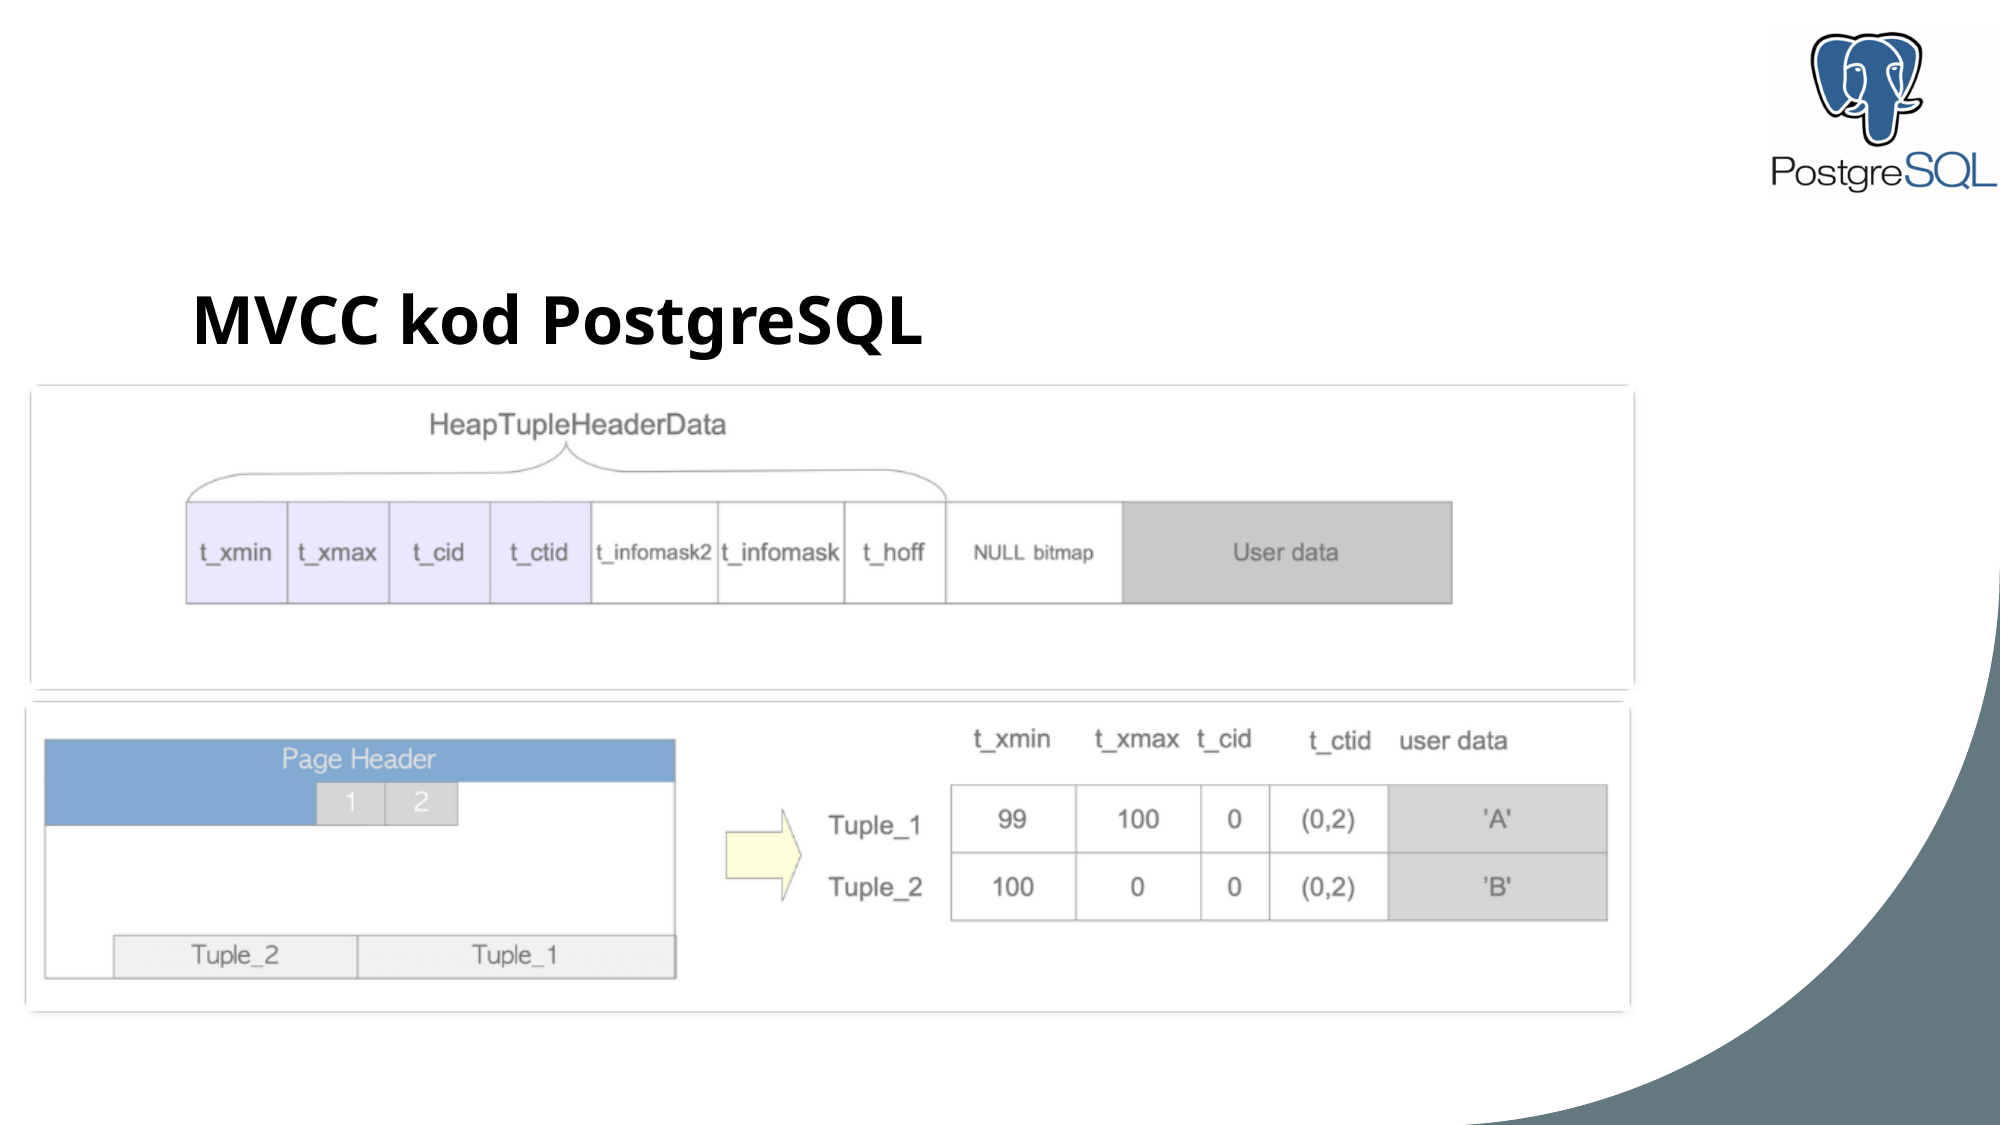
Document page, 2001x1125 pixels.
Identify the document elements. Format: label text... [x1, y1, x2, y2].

picture [1767, 28, 2000, 201]
picture [6, 691, 1640, 1020]
title MVCC kod PostgreSQL [176, 118, 1809, 366]
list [14, 370, 1647, 698]
